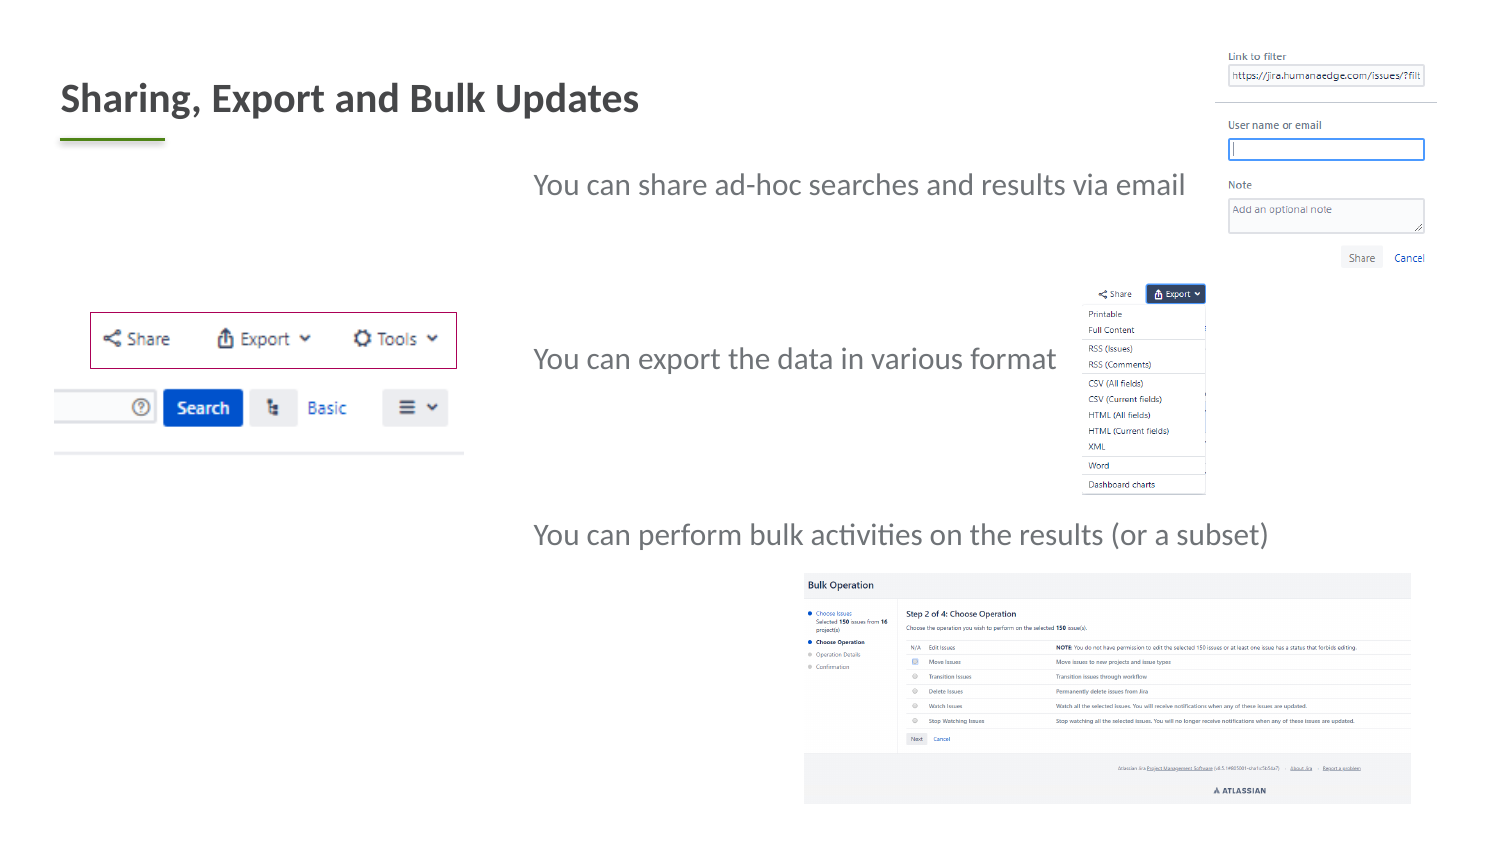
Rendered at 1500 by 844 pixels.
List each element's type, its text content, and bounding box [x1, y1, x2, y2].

picture [54, 311, 465, 475]
title Sharing, Export and Bulk Updates [45, 63, 1210, 147]
picture [1082, 282, 1206, 496]
text_box You can share ad-hoc searches and results via email You can export the data in various format You can perform bulk activities on the results (or a subset) [443, 112, 1500, 640]
picture [804, 573, 1411, 805]
picture [1215, 37, 1438, 283]
